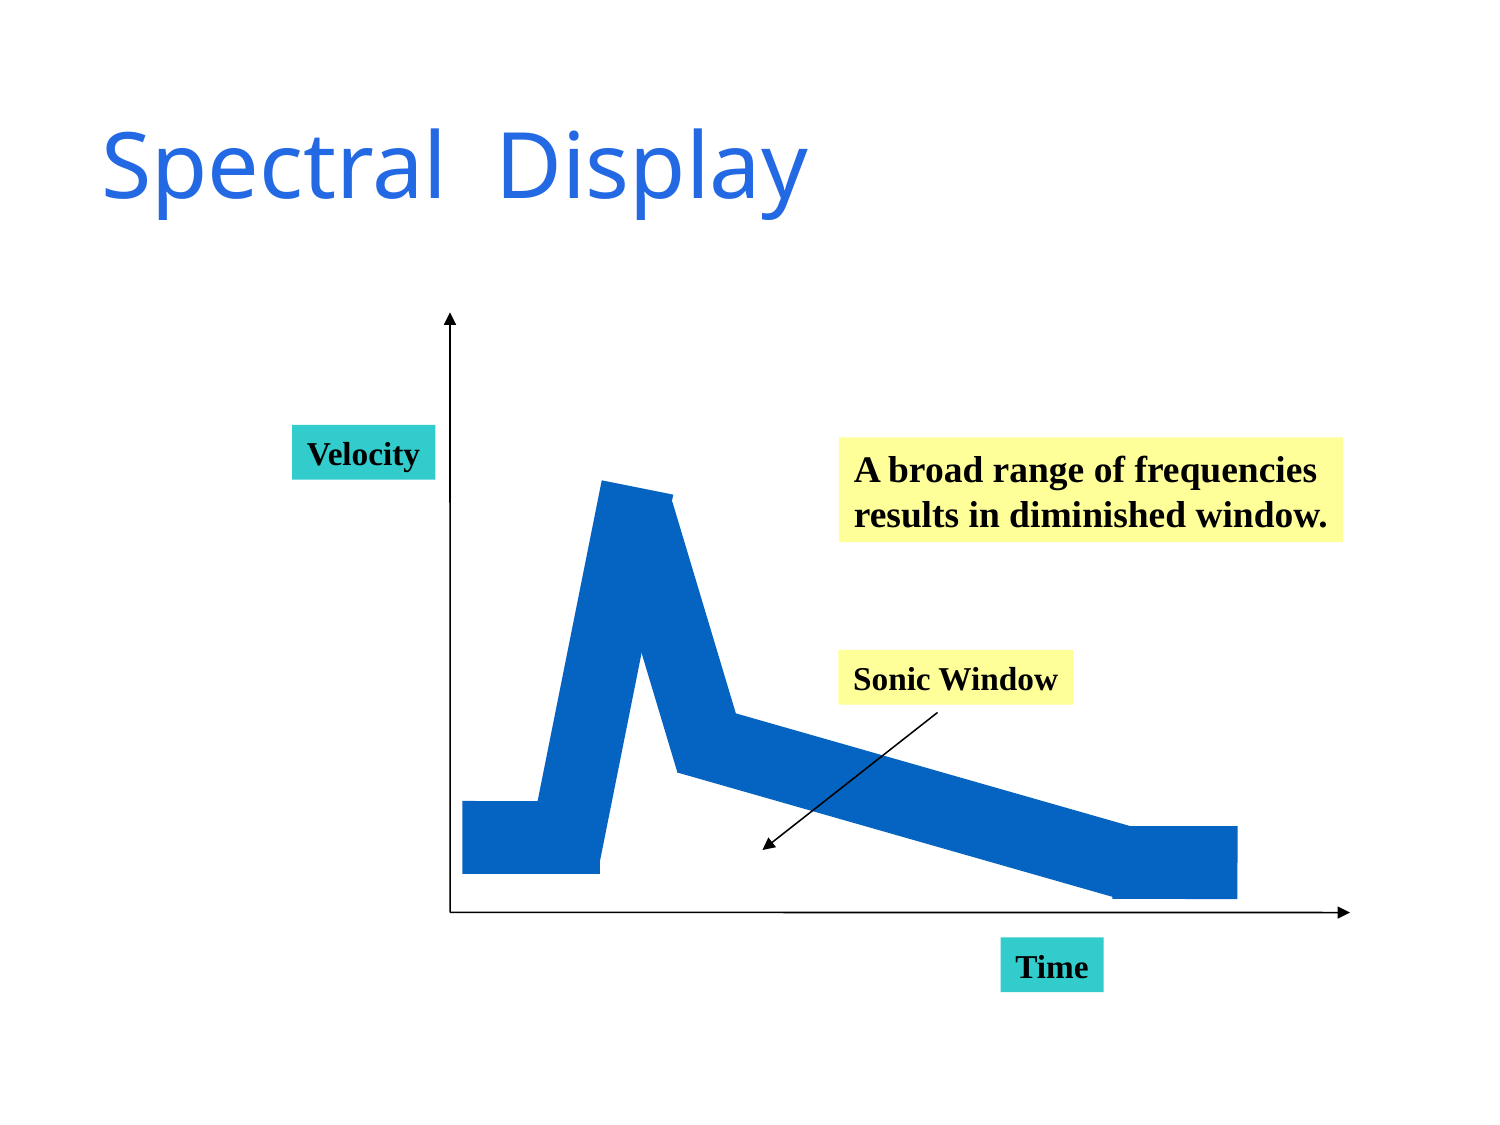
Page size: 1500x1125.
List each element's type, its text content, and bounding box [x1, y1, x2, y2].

text_box Time [1000, 937, 1104, 993]
text_box [449, 906, 1351, 919]
text_box Sonic Window [838, 649, 1074, 705]
text_box Velocity [292, 424, 436, 480]
text_box [443, 312, 457, 912]
text_box A broad range of frequencies results in diminished window. [838, 437, 1344, 543]
title Spectral Display [62, 99, 1413, 238]
text_box [762, 712, 938, 850]
